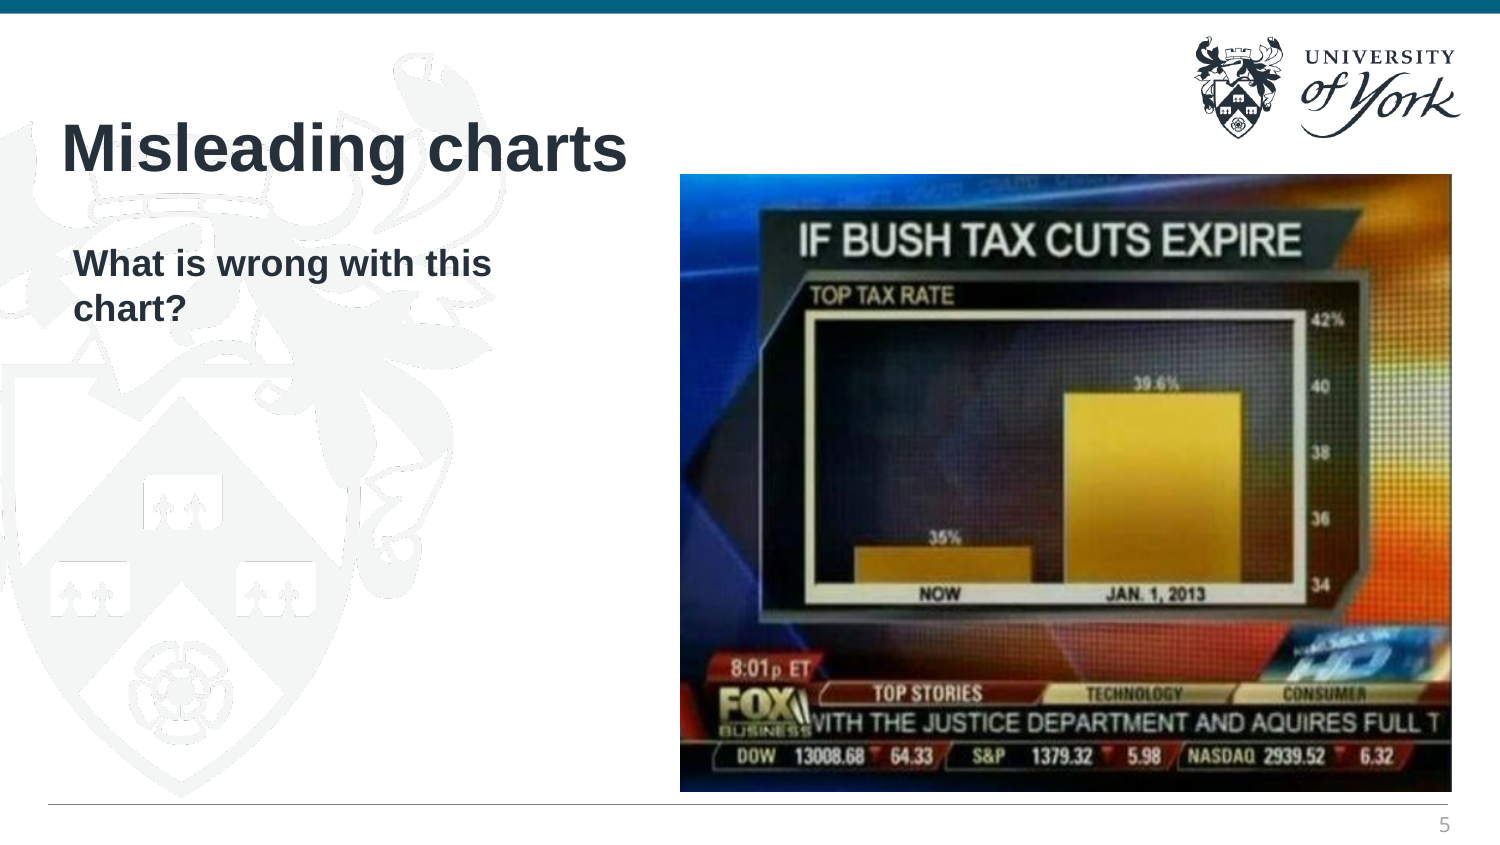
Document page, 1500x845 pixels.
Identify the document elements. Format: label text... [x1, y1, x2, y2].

title Misleading charts [48, 97, 850, 193]
subtitle What is wrong with this chart? [59, 232, 624, 837]
picture [680, 173, 1453, 792]
